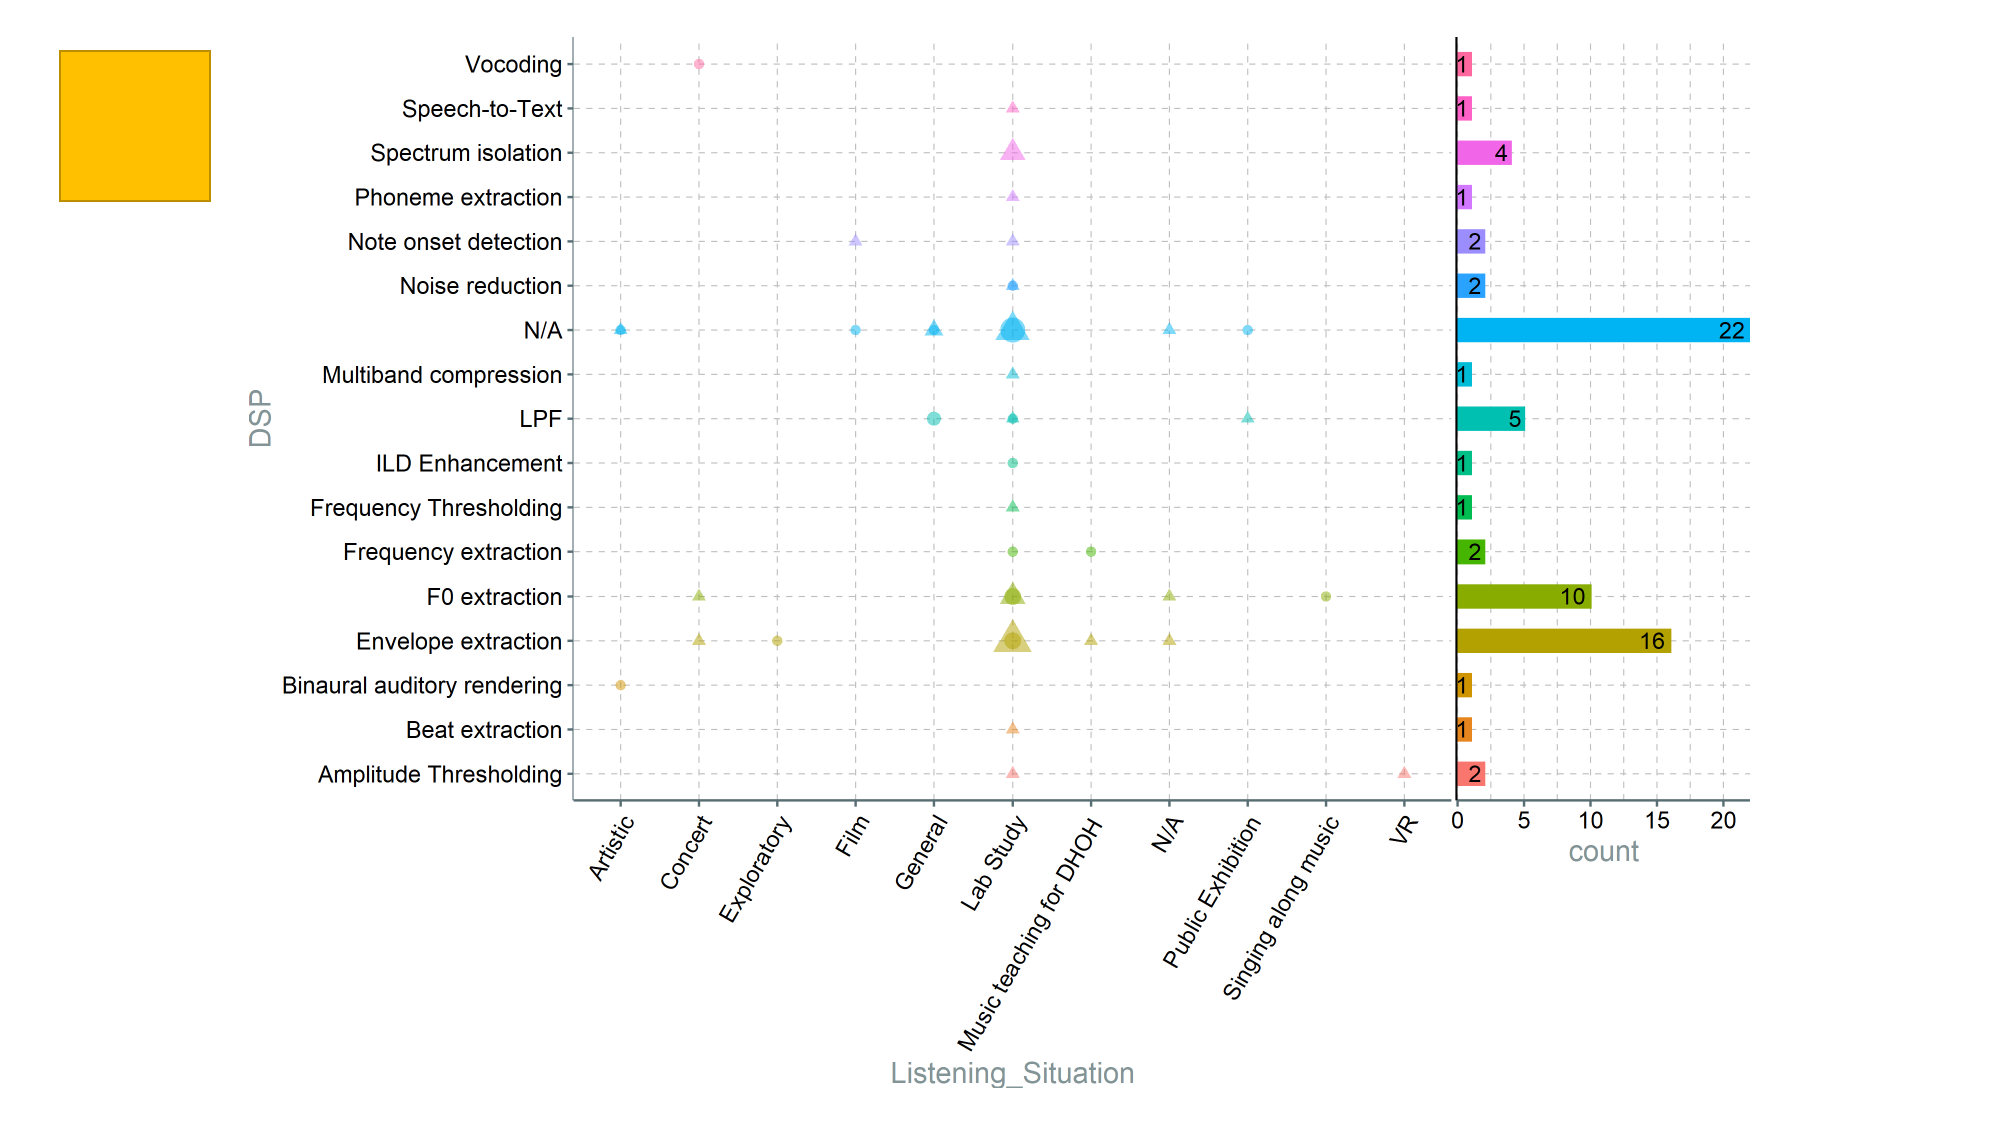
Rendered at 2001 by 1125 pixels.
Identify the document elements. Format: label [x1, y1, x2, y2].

text_box [59, 50, 211, 202]
picture [249, 37, 1750, 1088]
